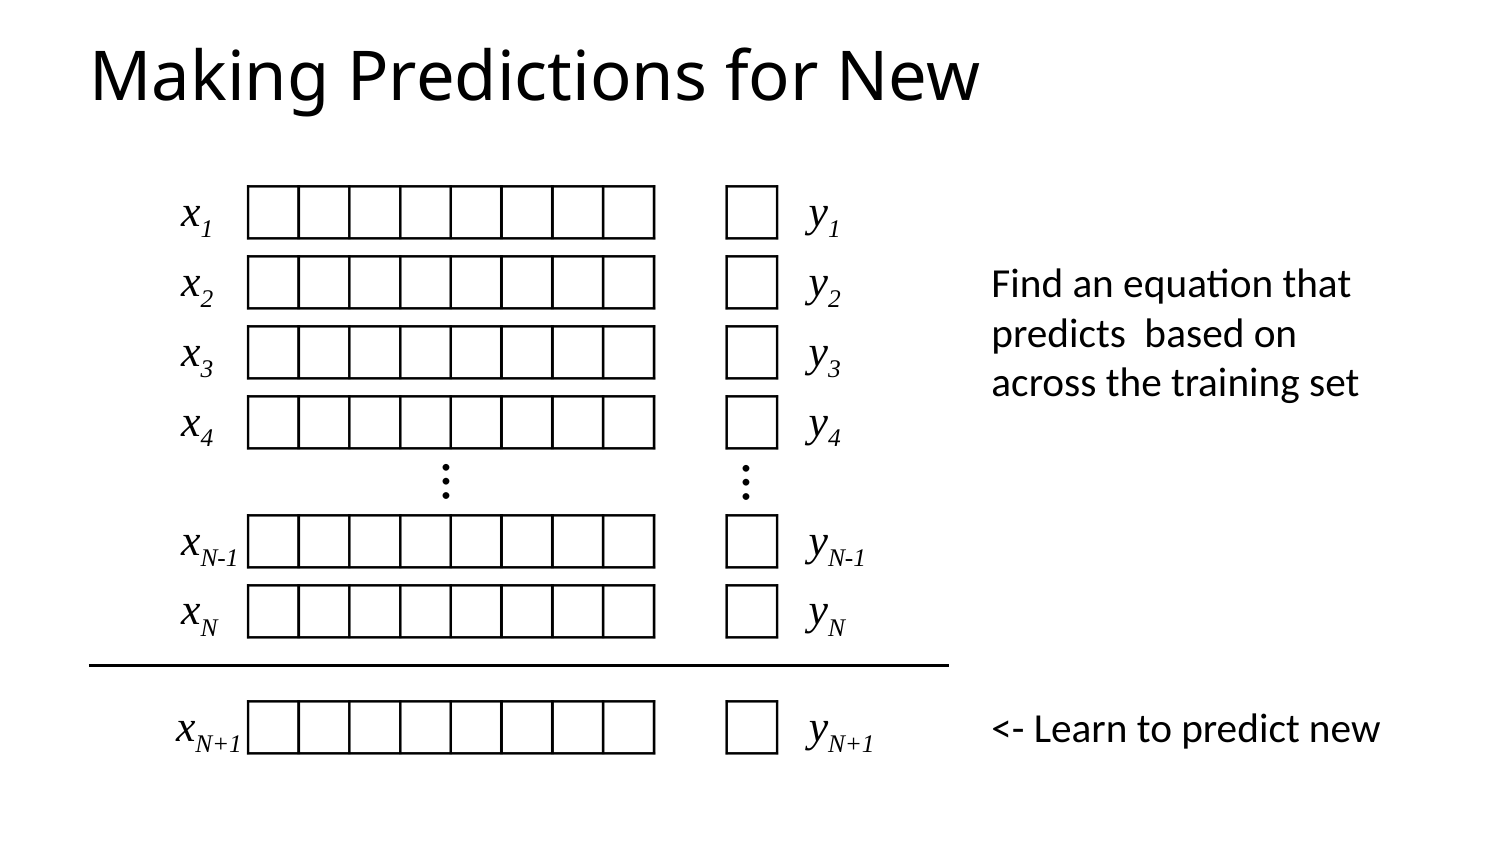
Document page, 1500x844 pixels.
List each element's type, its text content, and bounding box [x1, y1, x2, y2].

picture [246, 394, 779, 450]
text_box … [725, 448, 808, 517]
text_box xN [166, 573, 279, 649]
picture [246, 185, 779, 240]
text_box yN [793, 579, 884, 649]
text_box x2 [166, 245, 234, 314]
text_box y3 [793, 320, 861, 390]
text_box xN+1 [161, 690, 274, 765]
text_box y4 [793, 390, 861, 460]
picture [246, 255, 779, 310]
text_box yN+1 [793, 690, 907, 765]
text_box x3 [166, 314, 234, 390]
text_box … [425, 450, 508, 514]
picture [246, 584, 779, 639]
text_box x1 [166, 175, 234, 245]
picture [246, 325, 779, 380]
text_box x4 [166, 390, 234, 460]
picture [246, 700, 779, 755]
picture [246, 514, 779, 569]
text_box y2 [793, 250, 861, 320]
text_box y1 [793, 175, 861, 250]
text_box yN-1 [793, 504, 893, 579]
text_box xN-1 [166, 504, 274, 573]
